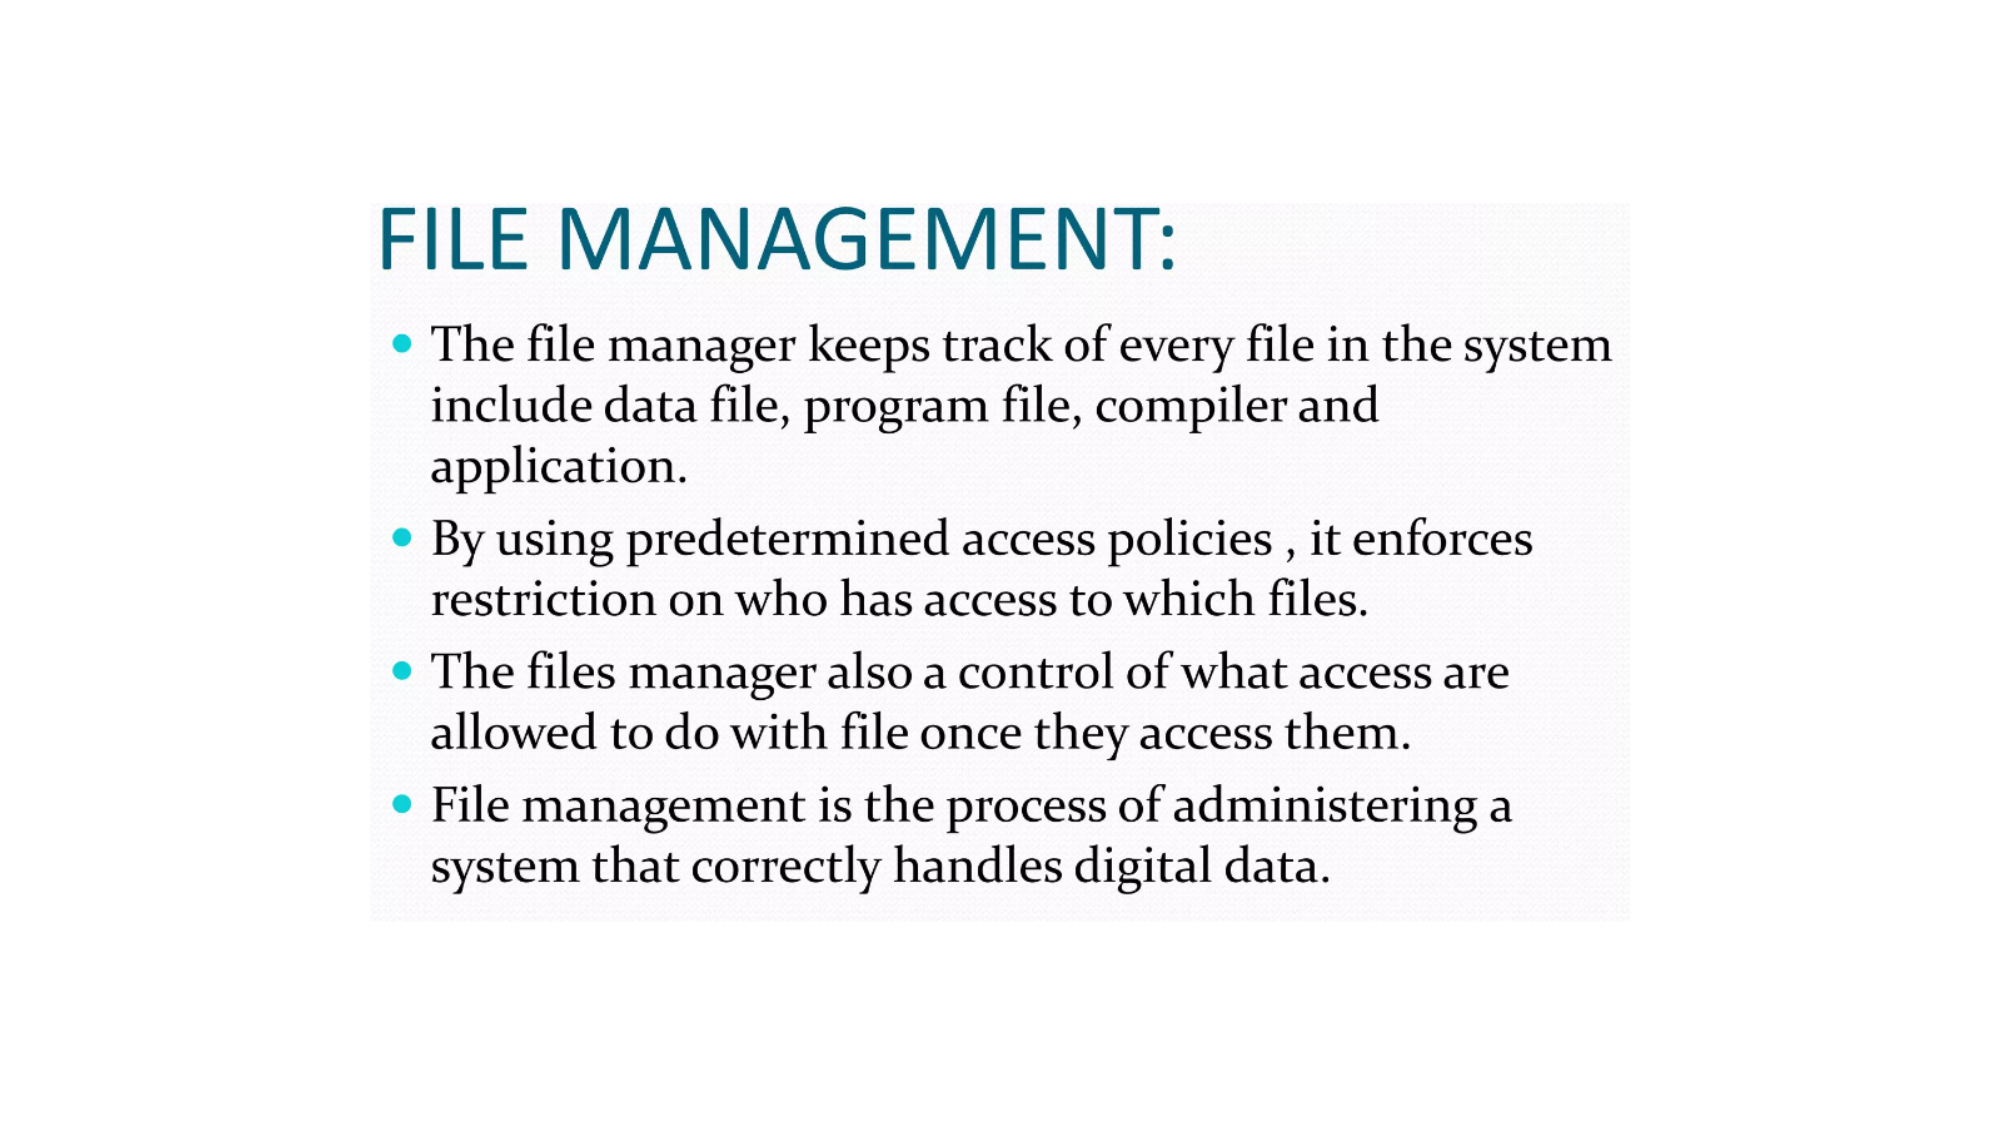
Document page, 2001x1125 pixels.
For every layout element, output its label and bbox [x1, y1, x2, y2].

picture [370, 203, 1630, 922]
